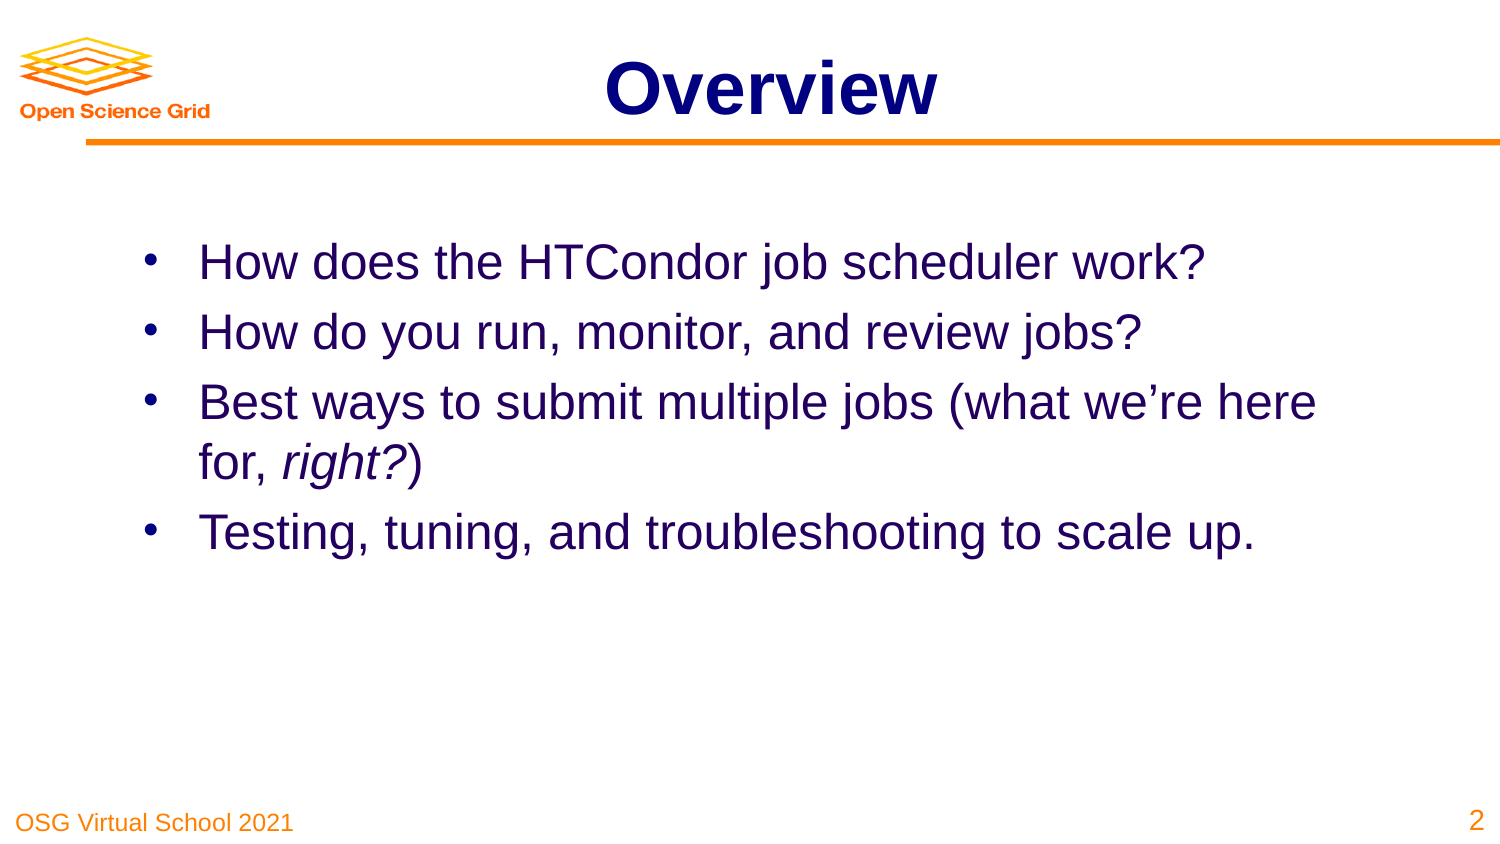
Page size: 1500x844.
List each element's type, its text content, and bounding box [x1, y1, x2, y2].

list How does the HTCondor job scheduler work? How do you run, monitor, and review jobs? Best ways to submit multiple jobs (what we’re here for, right?) Testing, tuning, and troubleshooting to scale up. [127, 221, 1403, 741]
slide_number 2 [1430, 787, 1500, 844]
title Overview [201, 14, 1342, 155]
picture [0, 20, 201, 134]
